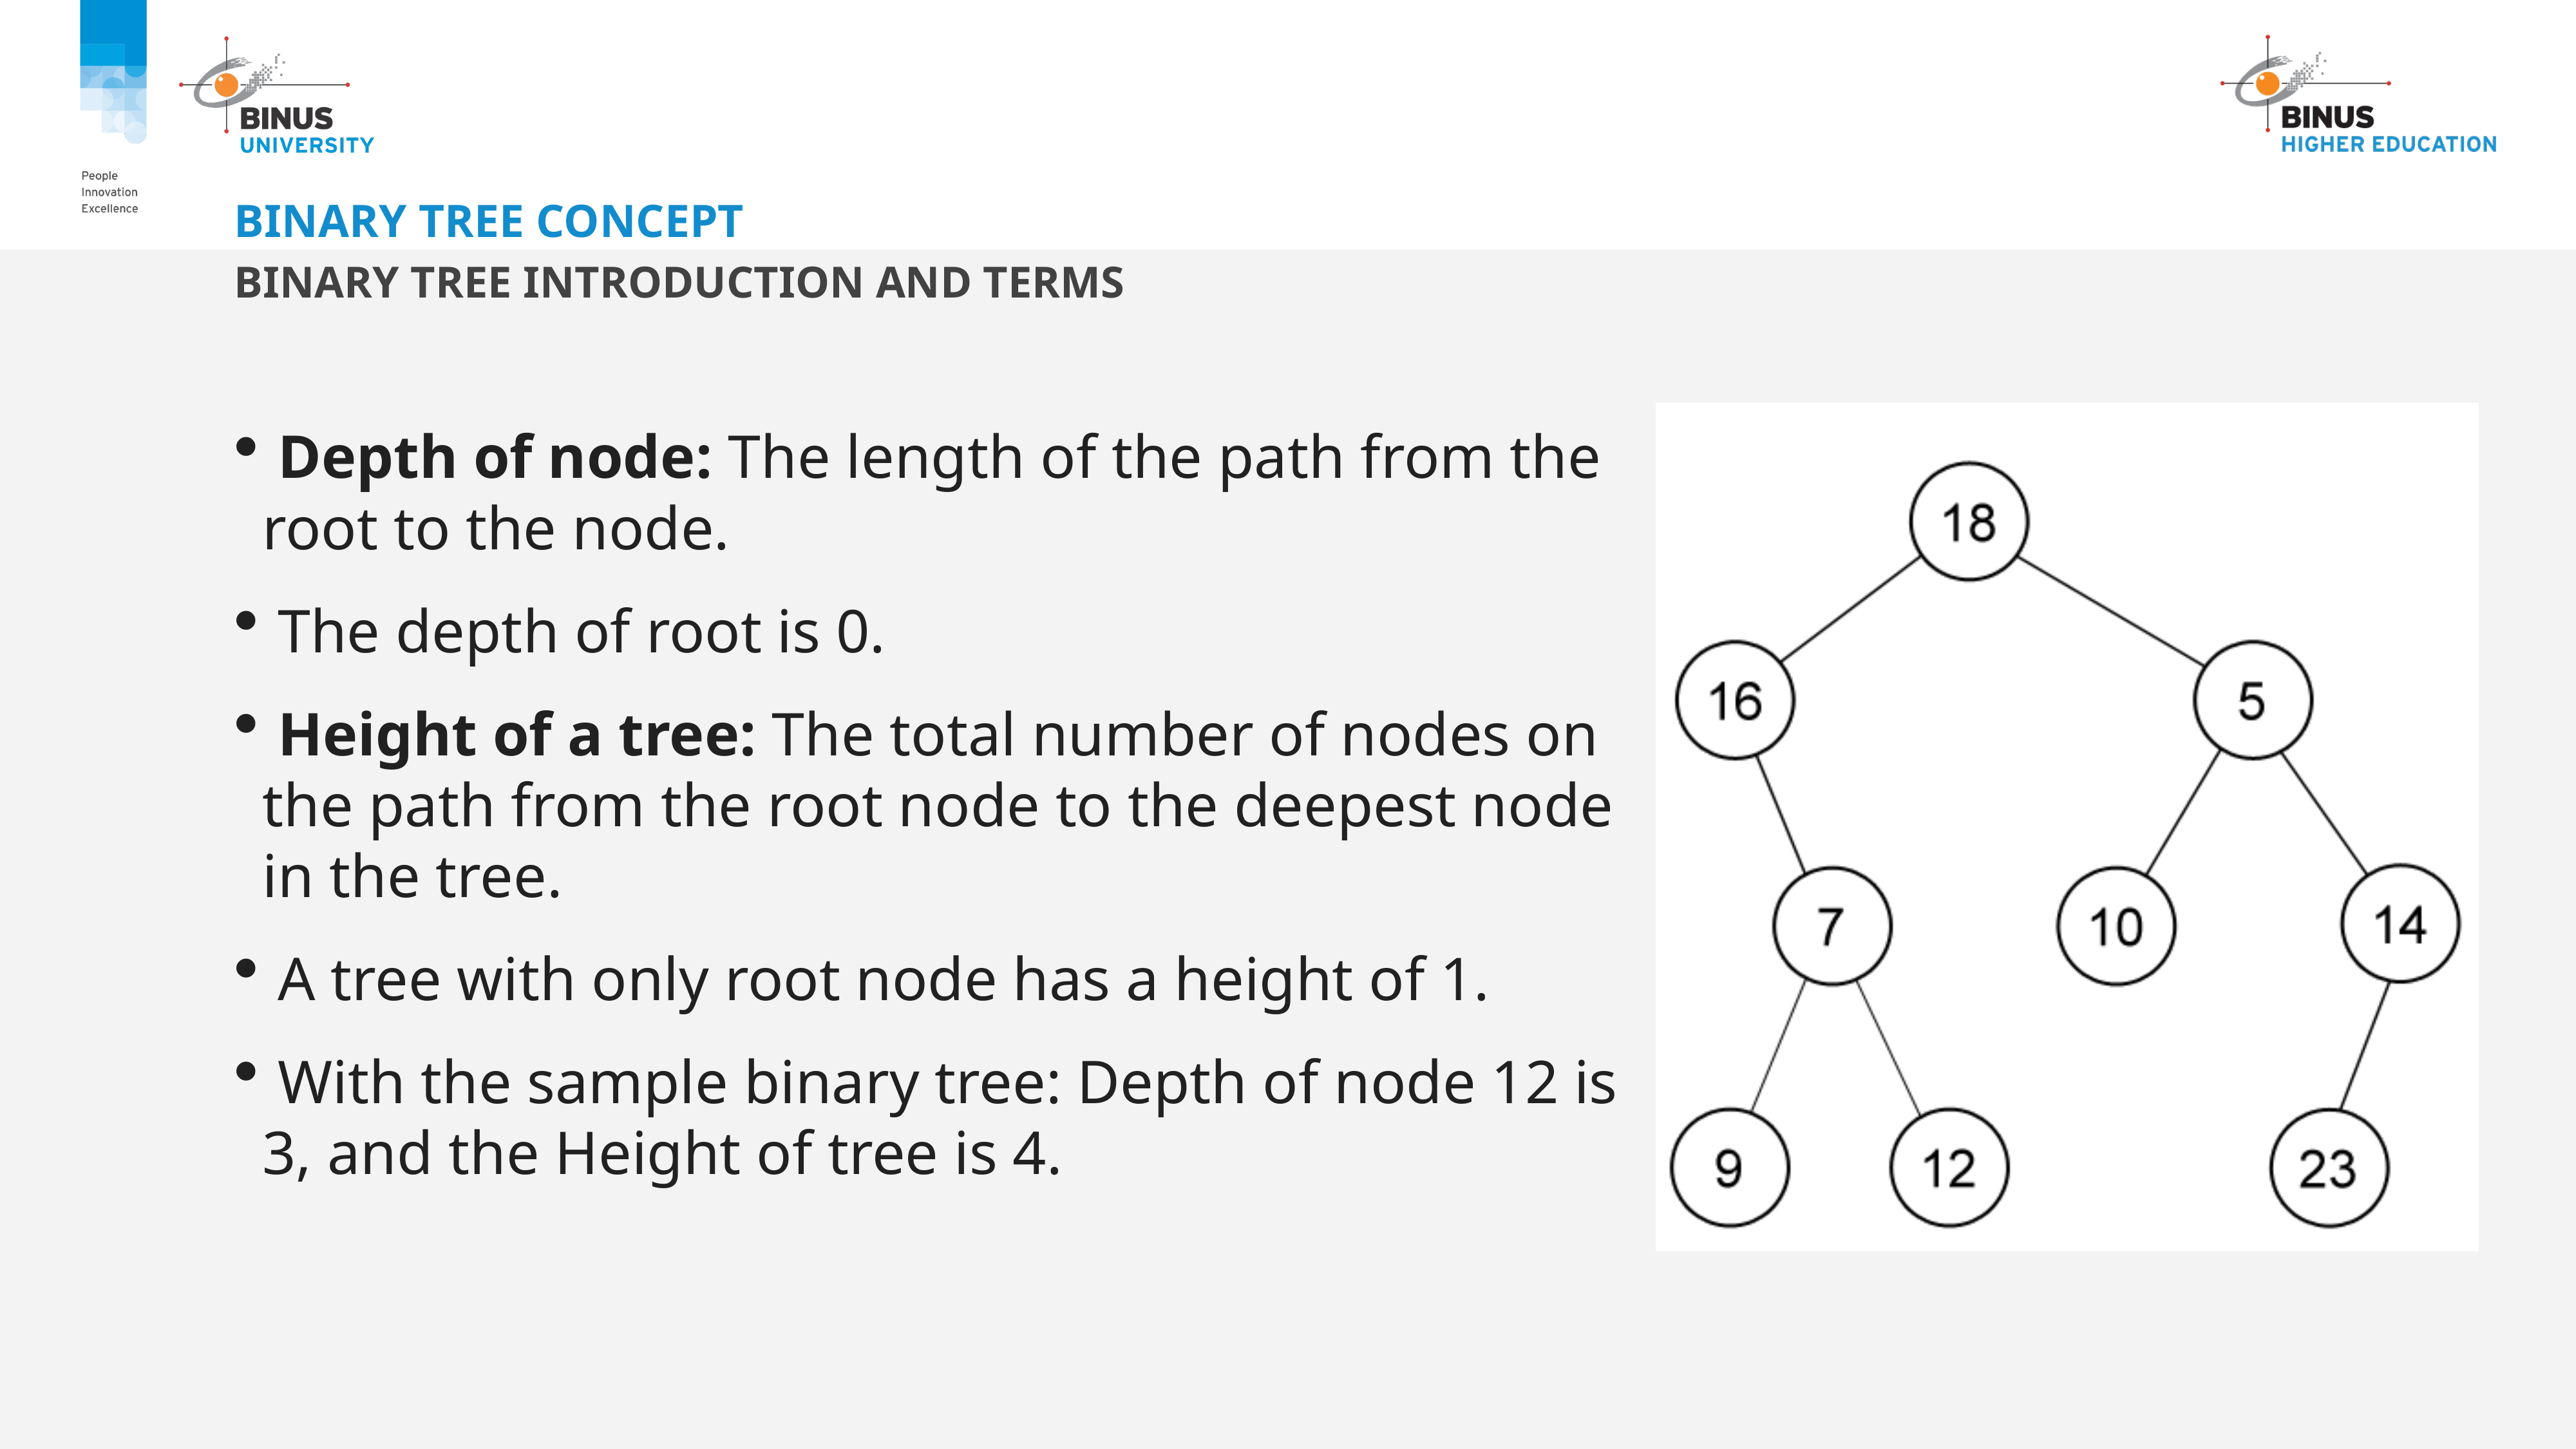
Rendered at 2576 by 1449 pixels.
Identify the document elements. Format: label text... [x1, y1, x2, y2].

picture [81, 146, 146, 213]
list Depth of node: The length of the path from the root to the node. The depth of root is 0. Height of a tree: The total number of nodes on the path from the root node to the deepest node in the tree. A tree with only root node has a height of 1. With the sample binary tree: Depth of node 12 is 3, and the Height of tree is 4. [228, 413, 1656, 1252]
picture [80, 66, 147, 144]
title Binary Tree Concept [228, 197, 1784, 252]
picture [174, 25, 374, 161]
picture [1656, 402, 2479, 1252]
picture [2199, 0, 2496, 156]
list Binary Tree Introduction and terms [228, 255, 1262, 341]
